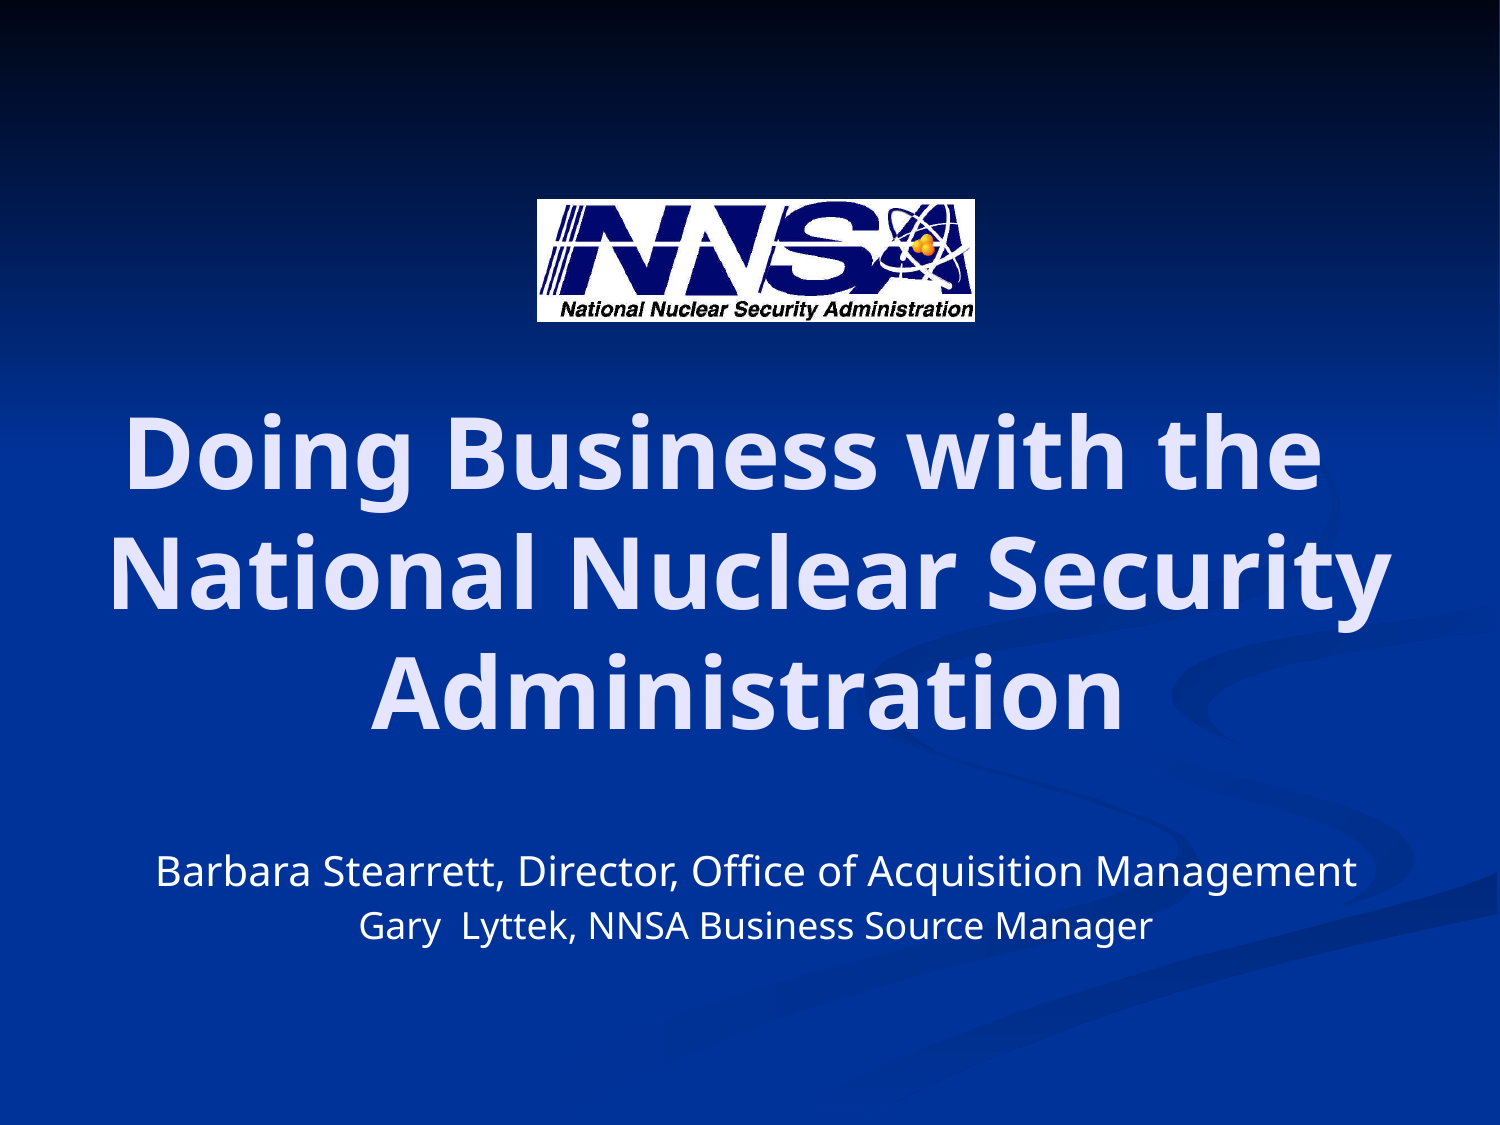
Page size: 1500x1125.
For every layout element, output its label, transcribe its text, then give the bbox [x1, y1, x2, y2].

title Doing Business with the National Nuclear Security Administration [74, 337, 1426, 638]
subtitle Barbara Stearrett, Director, Office of Acquisition Management Gary Lyttek, NNSA Business Source Manager [74, 837, 1438, 963]
picture [537, 199, 976, 322]
